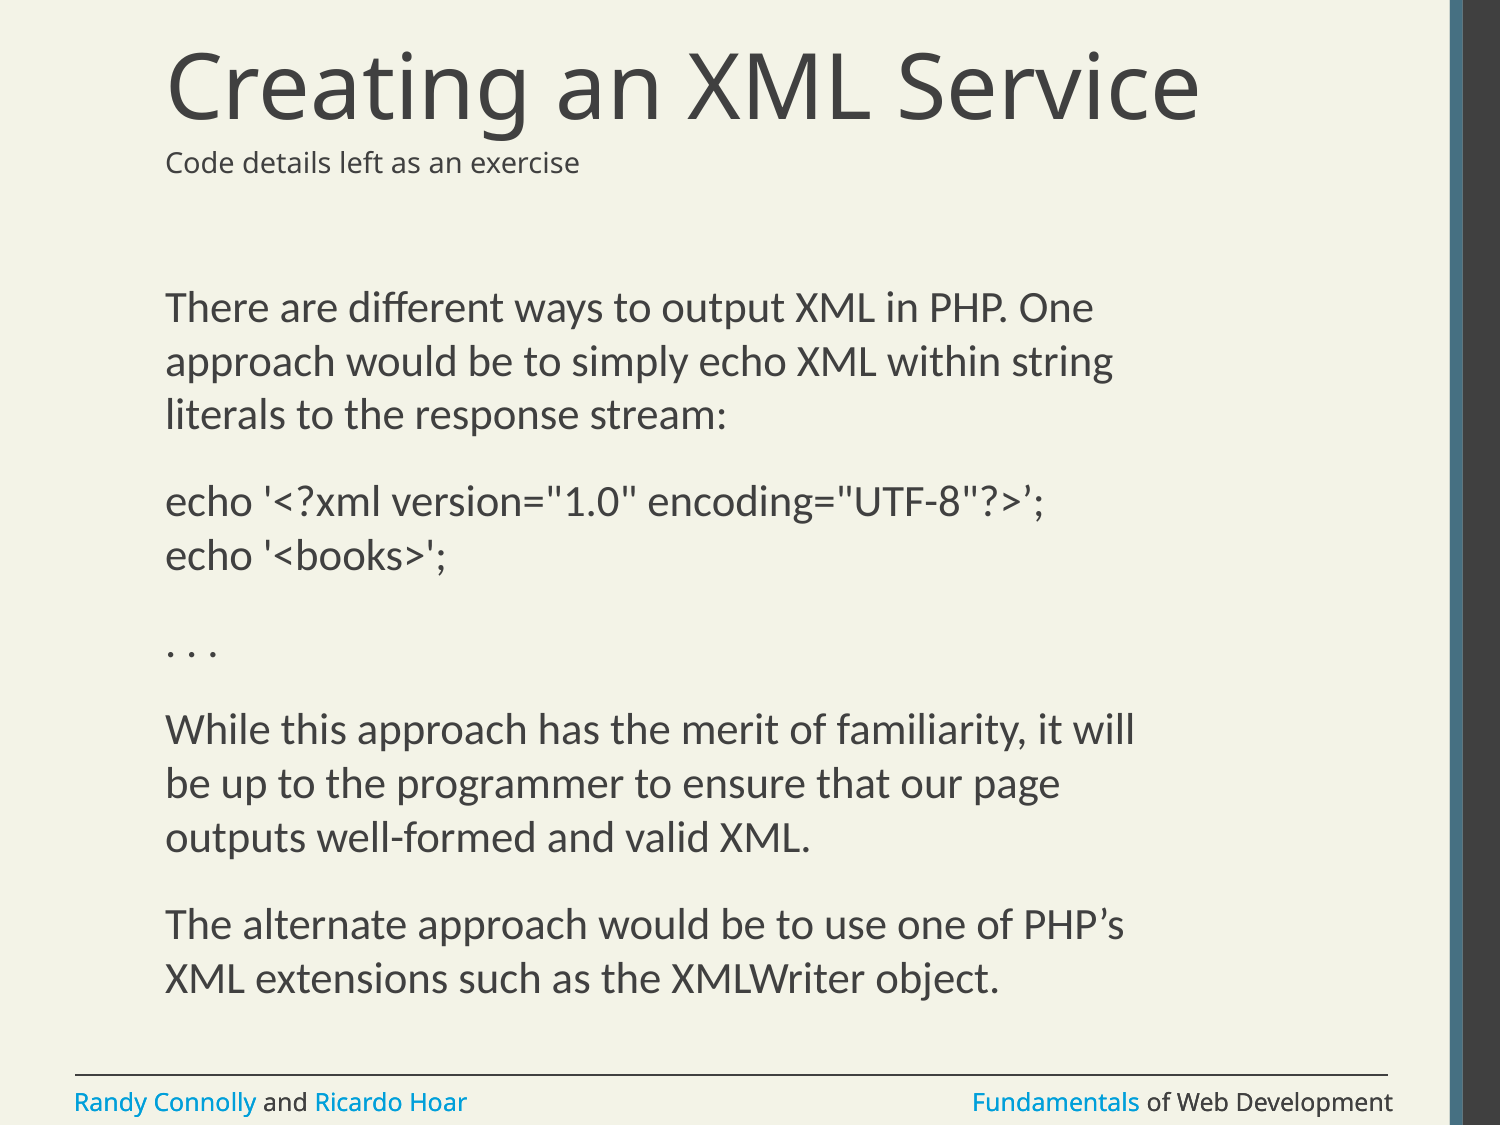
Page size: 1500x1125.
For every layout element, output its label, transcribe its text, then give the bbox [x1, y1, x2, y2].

list Code details left as an exercise [150, 137, 1200, 188]
list There are different ways to output XML in PHP. One approach would be to simply echo XML within string literals to the response stream: echo '<?xml version="1.0" encoding="UTF-8"?>’; echo '<books>'; . . . While this approach has the merit of familiarity, it will be up to the programmer to ensure that our page outputs well-formed and valid XML. The alternate approach would be to use one of PHP’s XML extensions such as the XMLWriter object. [150, 270, 1200, 1013]
title Creating an XML Service [150, 20, 1425, 188]
